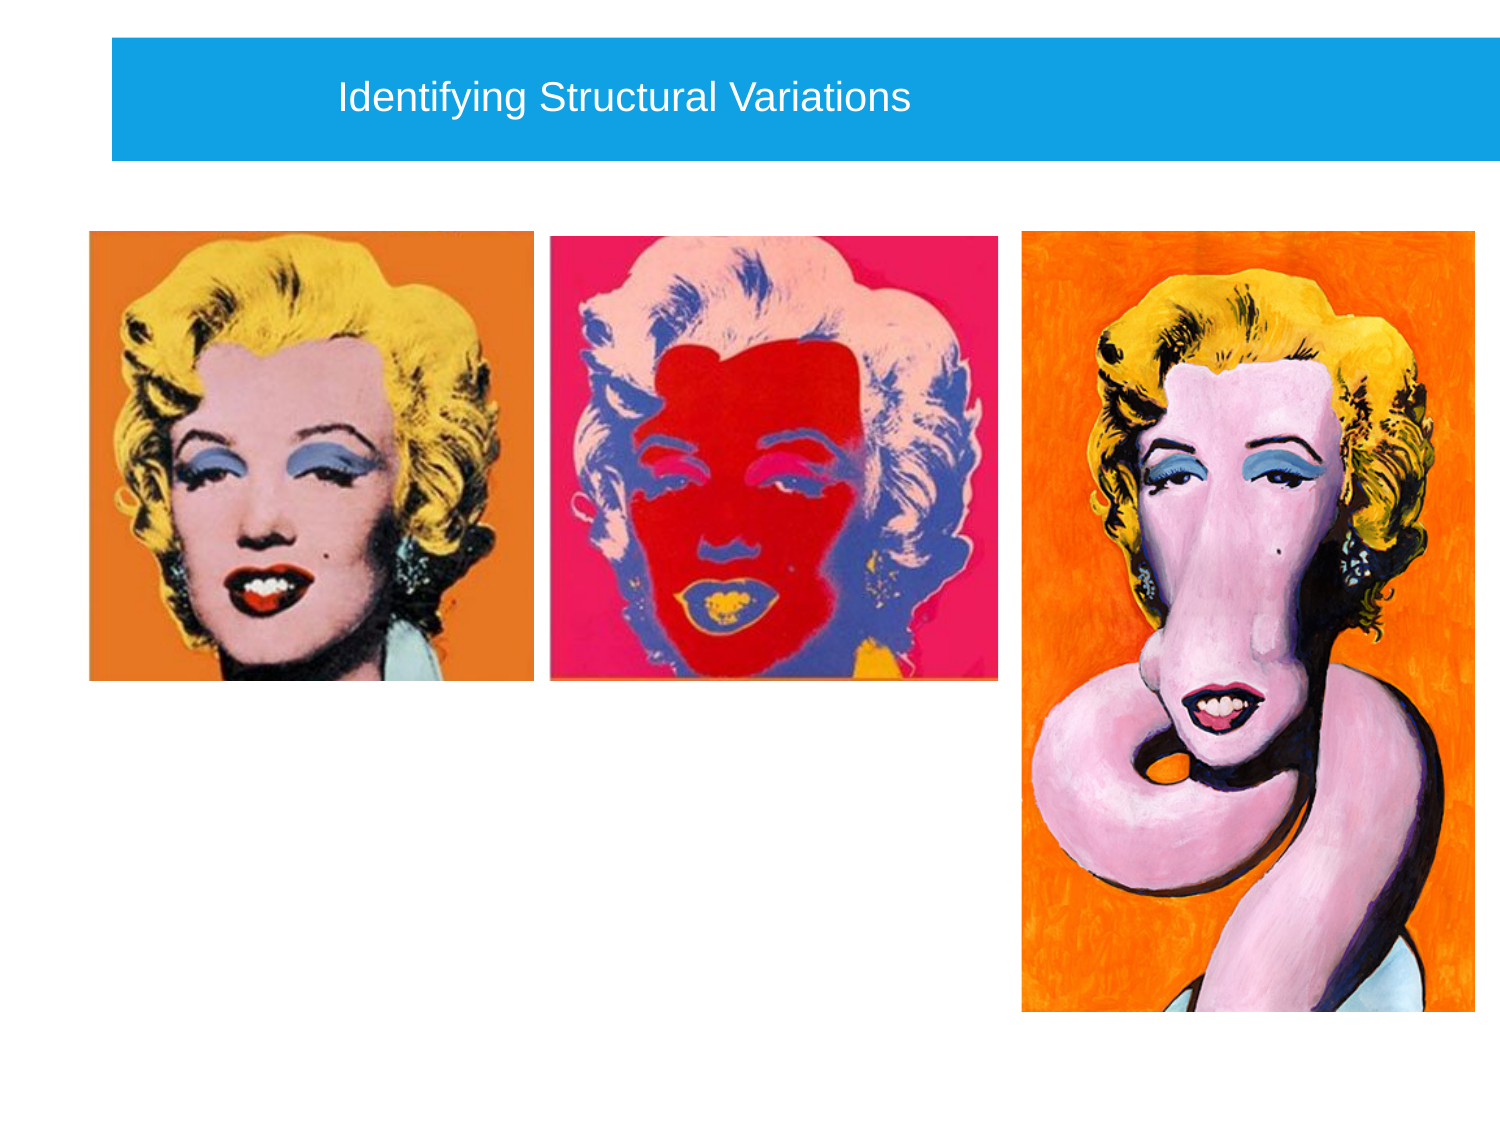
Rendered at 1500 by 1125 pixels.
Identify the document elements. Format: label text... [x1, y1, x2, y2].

picture [88, 231, 535, 681]
text_box [112, 37, 1500, 161]
text_box Identifying Structural Variations [322, 62, 1417, 138]
picture [548, 231, 999, 681]
picture [1021, 231, 1476, 1012]
